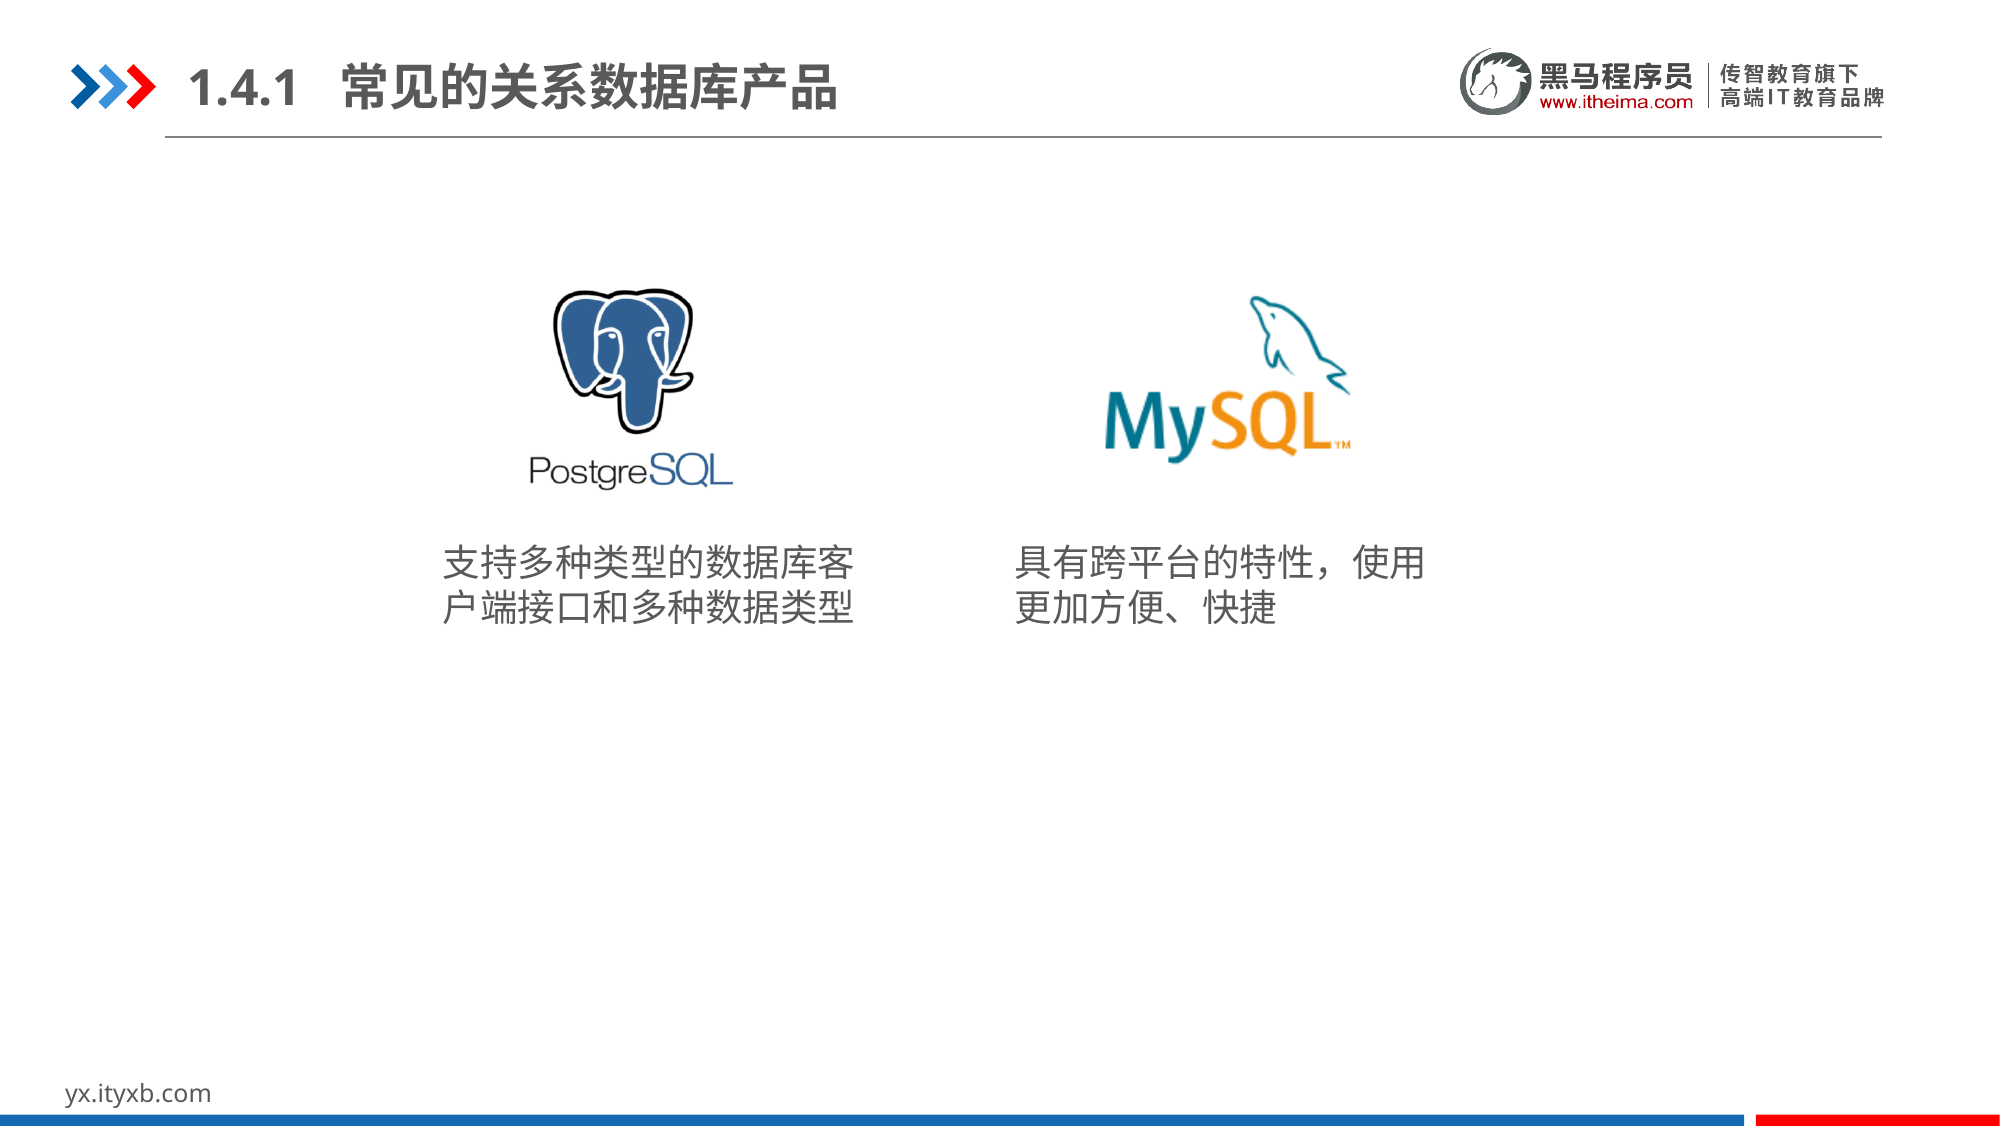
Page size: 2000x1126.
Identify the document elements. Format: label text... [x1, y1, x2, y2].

text_box 具有跨平台的特性，使用更加方便、快捷 [999, 531, 1461, 636]
text_box 1.4.1 常见的关系数据库产品 [187, 43, 1047, 127]
picture [1084, 286, 1377, 474]
picture [517, 278, 743, 499]
text_box 支持多种类型的数据库客户端接口和多种数据类型 [427, 531, 890, 636]
picture [1460, 48, 1887, 115]
